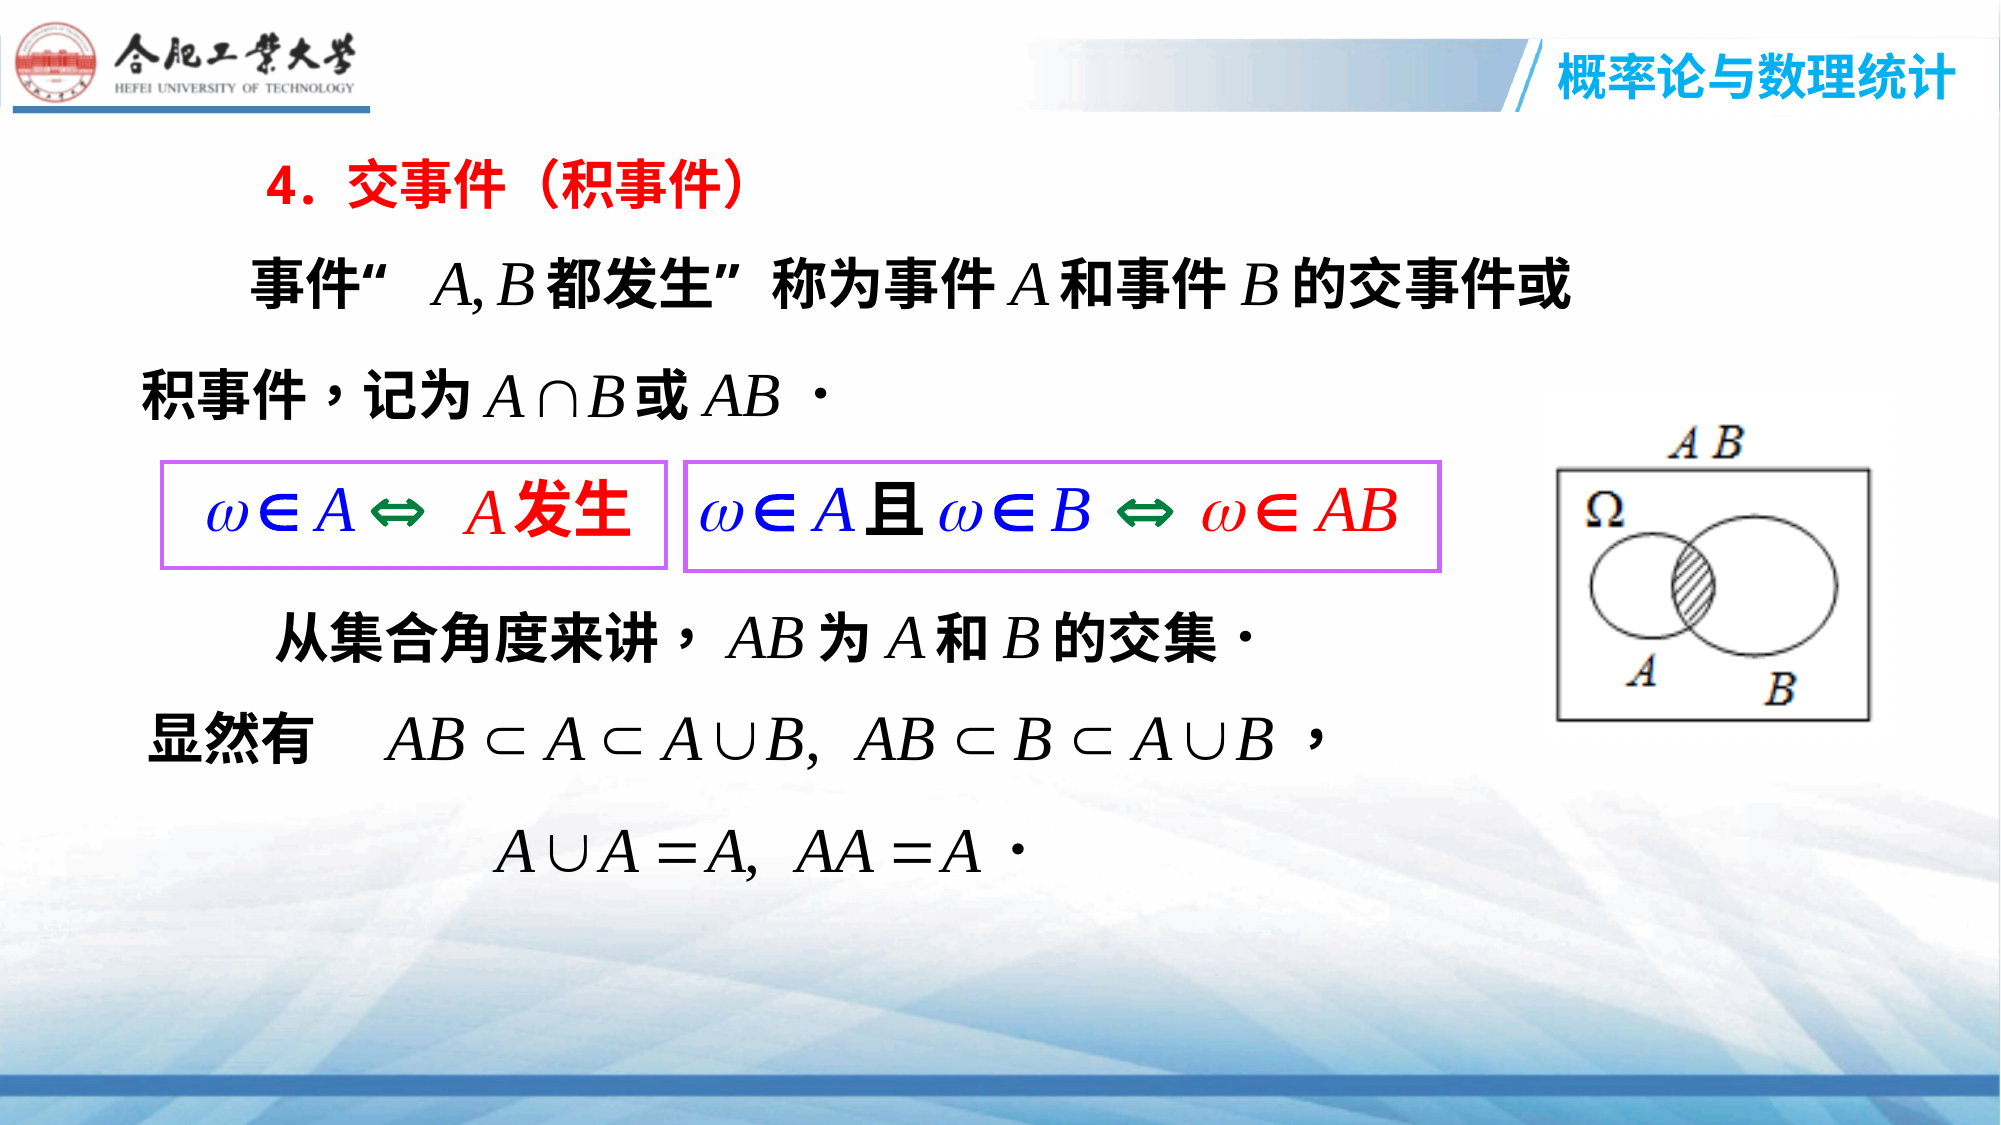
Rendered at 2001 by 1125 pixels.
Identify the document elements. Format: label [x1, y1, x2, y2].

text_box [157, 114, 838, 246]
text_box [164, 567, 1562, 716]
text_box [91, 665, 1367, 812]
text_box [481, 778, 1178, 922]
text_box [141, 324, 1545, 481]
picture [0, 0, 2001, 1125]
text_box [687, 463, 1438, 569]
text_box [164, 463, 665, 566]
text_box [249, 211, 1587, 331]
